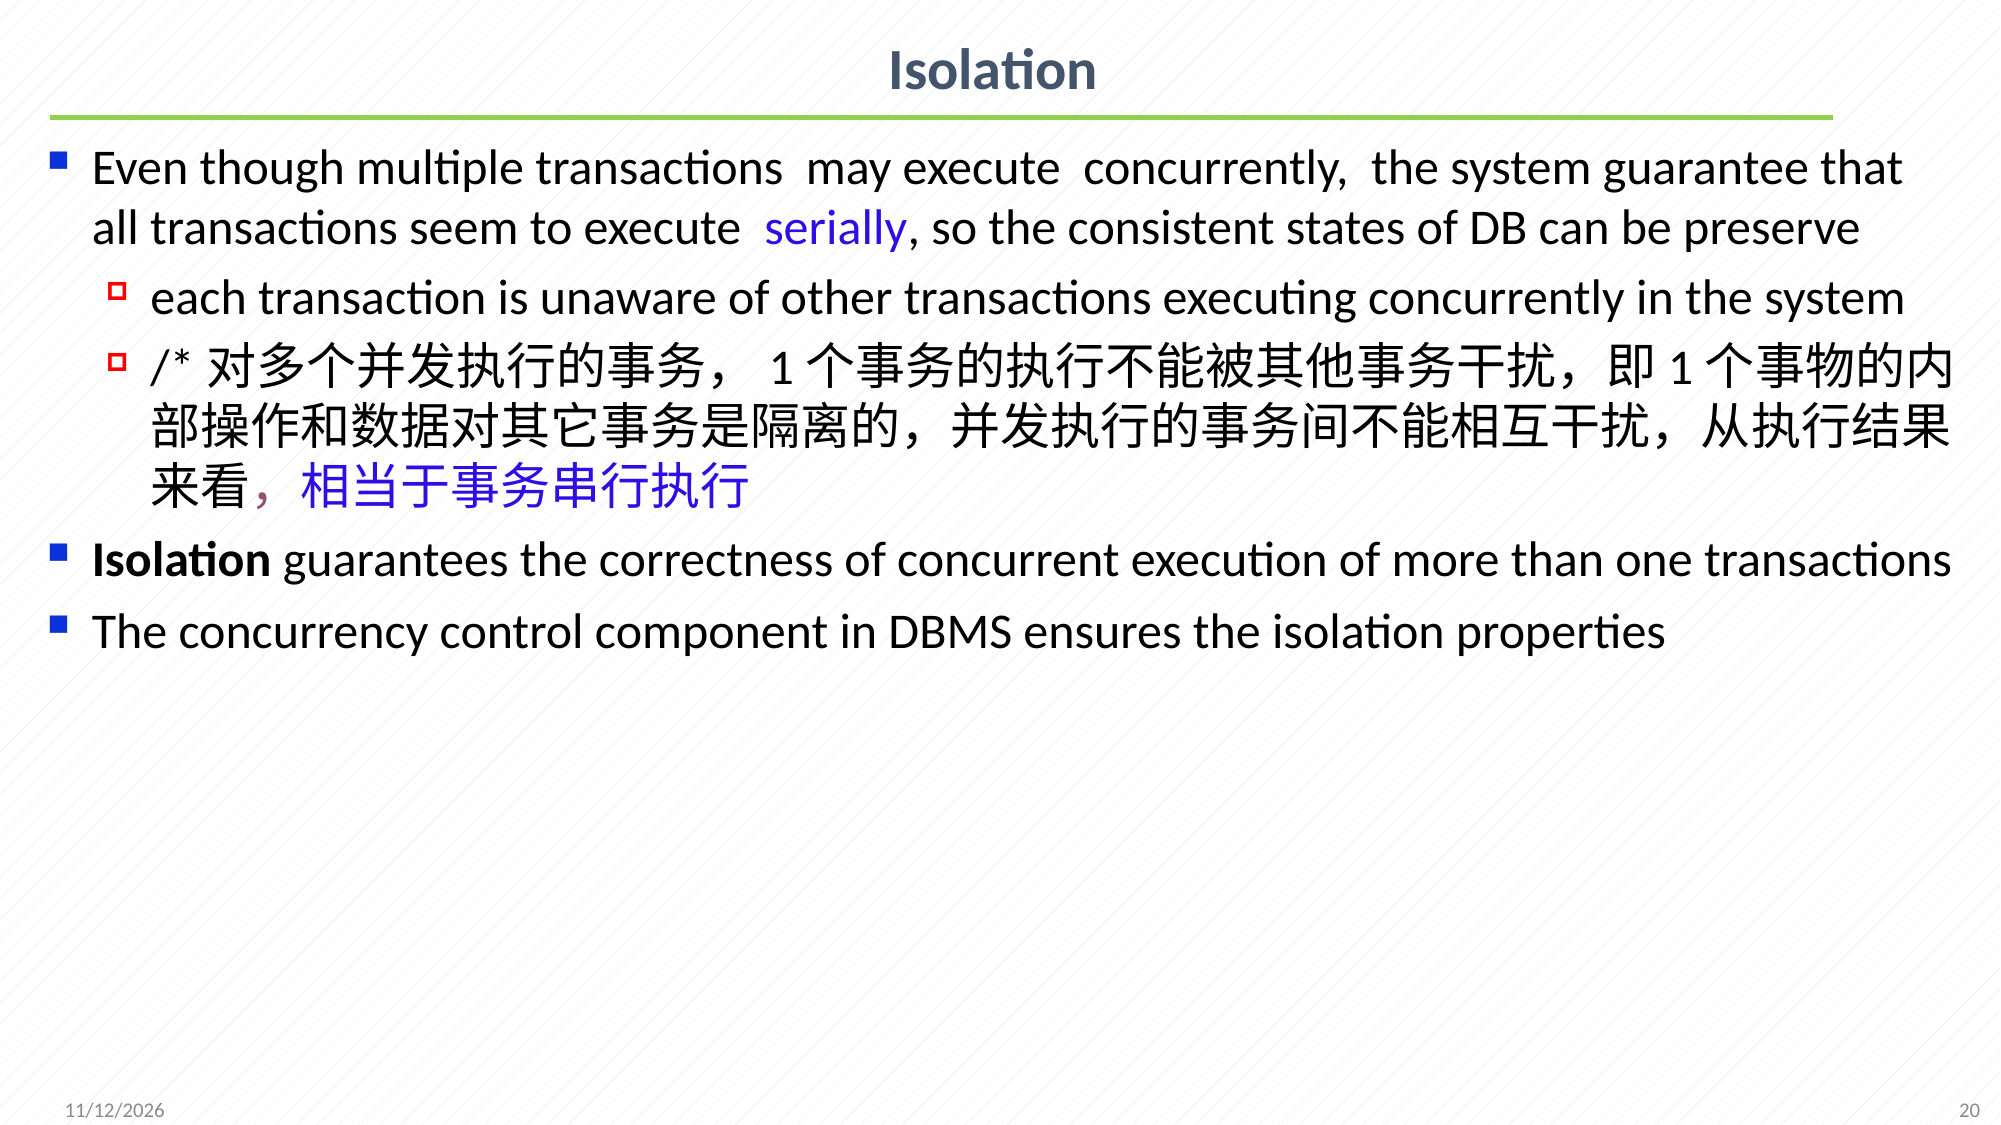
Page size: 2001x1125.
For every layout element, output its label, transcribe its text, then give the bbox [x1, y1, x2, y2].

title Isolation [50, 13, 1949, 126]
list Even though multiple transactions may execute concurrently, the system guarantee that all transactions seem to execute serially, so the consistent states of DB can be preserve each transaction is unaware of other transactions executing concurrently in the system /*对多个并发执行的事务，1个事务的执行不能被其他事务干扰，即1个事物的内部操作和数据对其它事务是隔离的，并发执行的事务间不能相互干扰，从执行结果来看，相当于事务串行执行 Isolation guarantees the correctness of concurrent execution of more than one transactions The concurrency control component in DBMS ensures the isolation properties [32, 126, 1974, 1081]
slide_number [49, 1079, 500, 1125]
slide_number 20 [1545, 1079, 1996, 1125]
